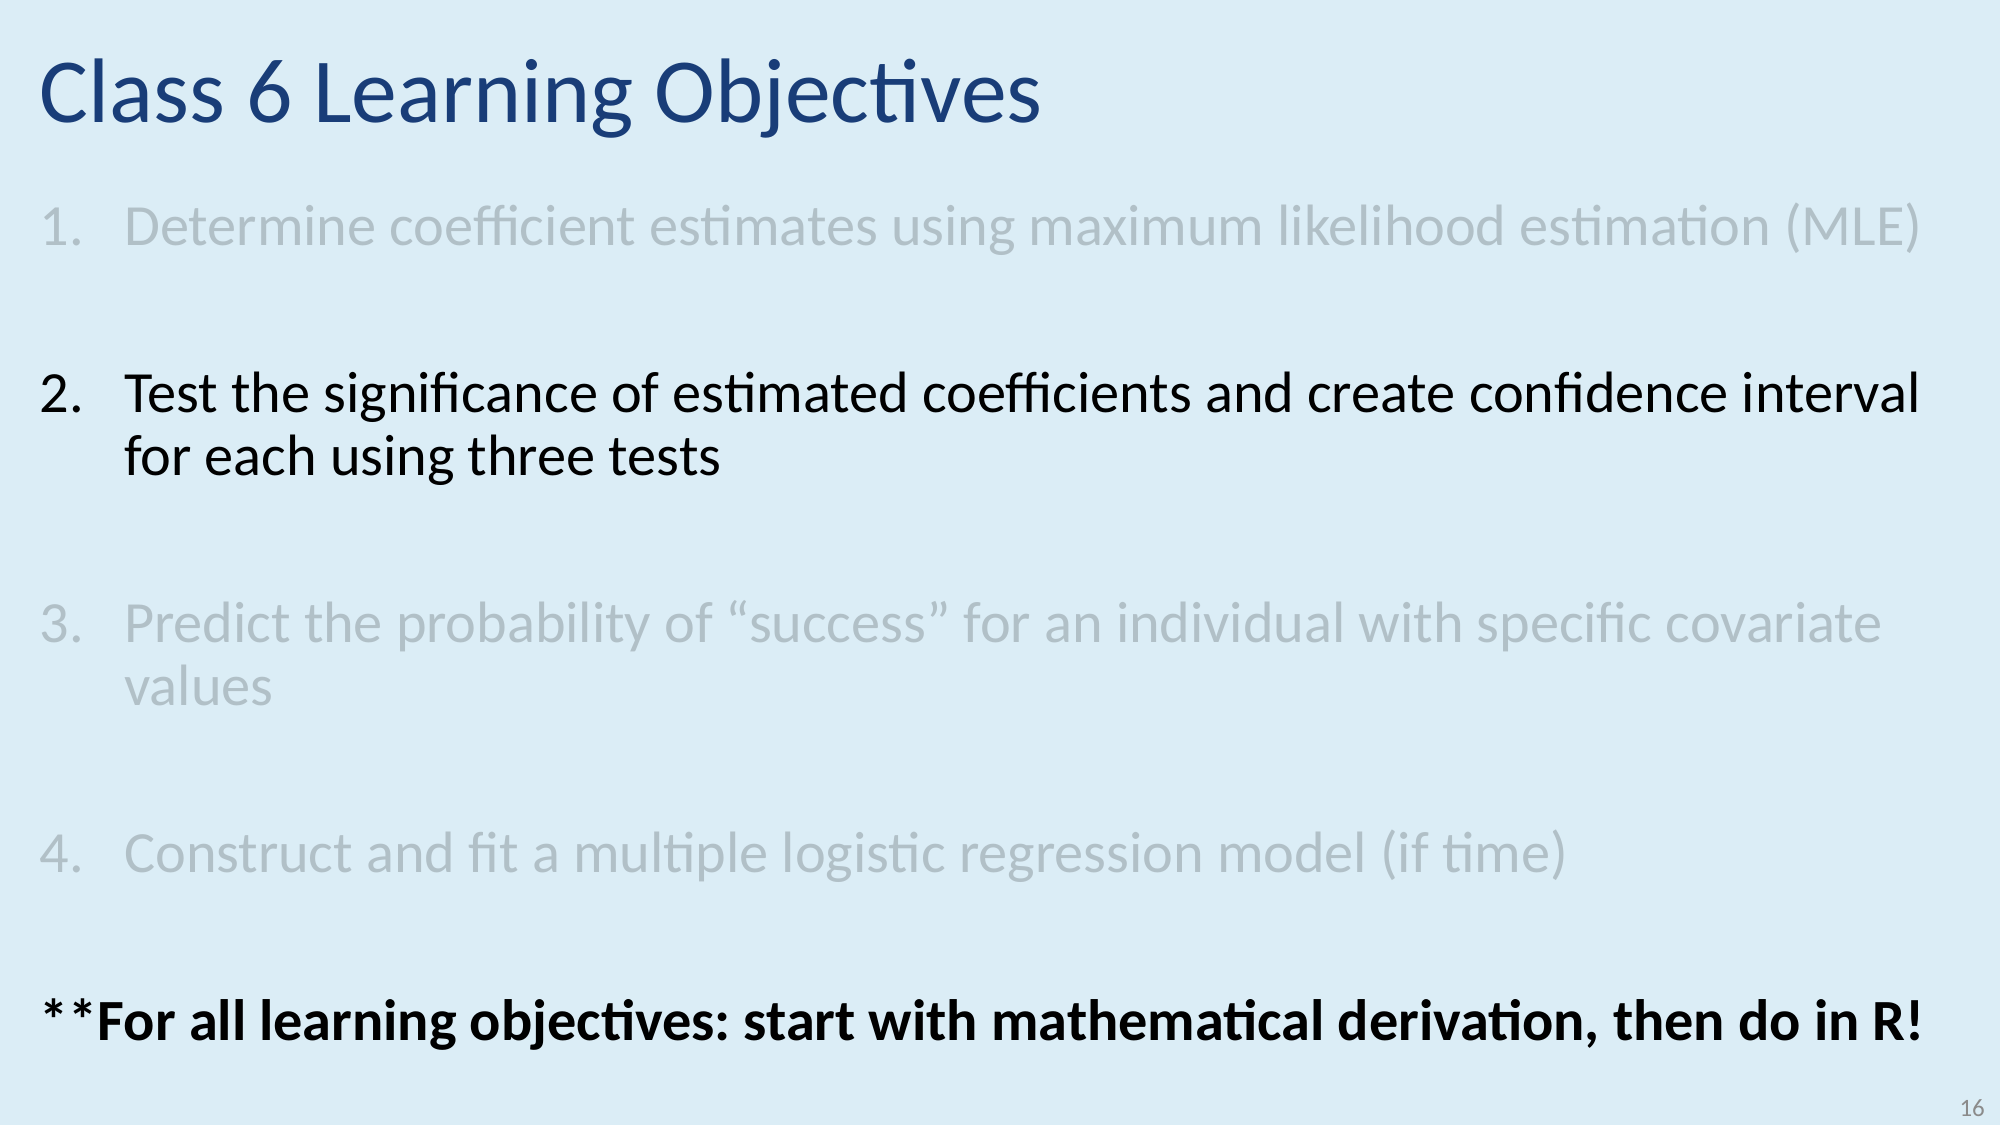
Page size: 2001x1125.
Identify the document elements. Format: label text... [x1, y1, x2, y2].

text_box [0, 536, 2000, 938]
text_box [0, 161, 2000, 302]
list Determine coefficient estimates using maximum likelihood estimation (MLE) Test the significance of estimated coefficients and create confidence interval for each using three tests Predict the probability of “success” for an individual with specific covariate values Construct and fit a multiple logistic regression model (if time) **For all learning objectives: start with mathematical derivation, then do in R! [24, 938, 1975, 1088]
list Determine coefficient estimates using maximum likelihood estimation (MLE) Test the significance of estimated coefficients and create confidence interval for each using three tests Predict the probability of “success” for an individual with specific covariate values Construct and fit a multiple logistic regression model (if time) **For all learning objectives: start with mathematical derivation, then do in R! [24, 302, 1975, 536]
slide_number 16 [1550, 1087, 2000, 1125]
title Class 6 Learning Objectives [24, 24, 1975, 161]
